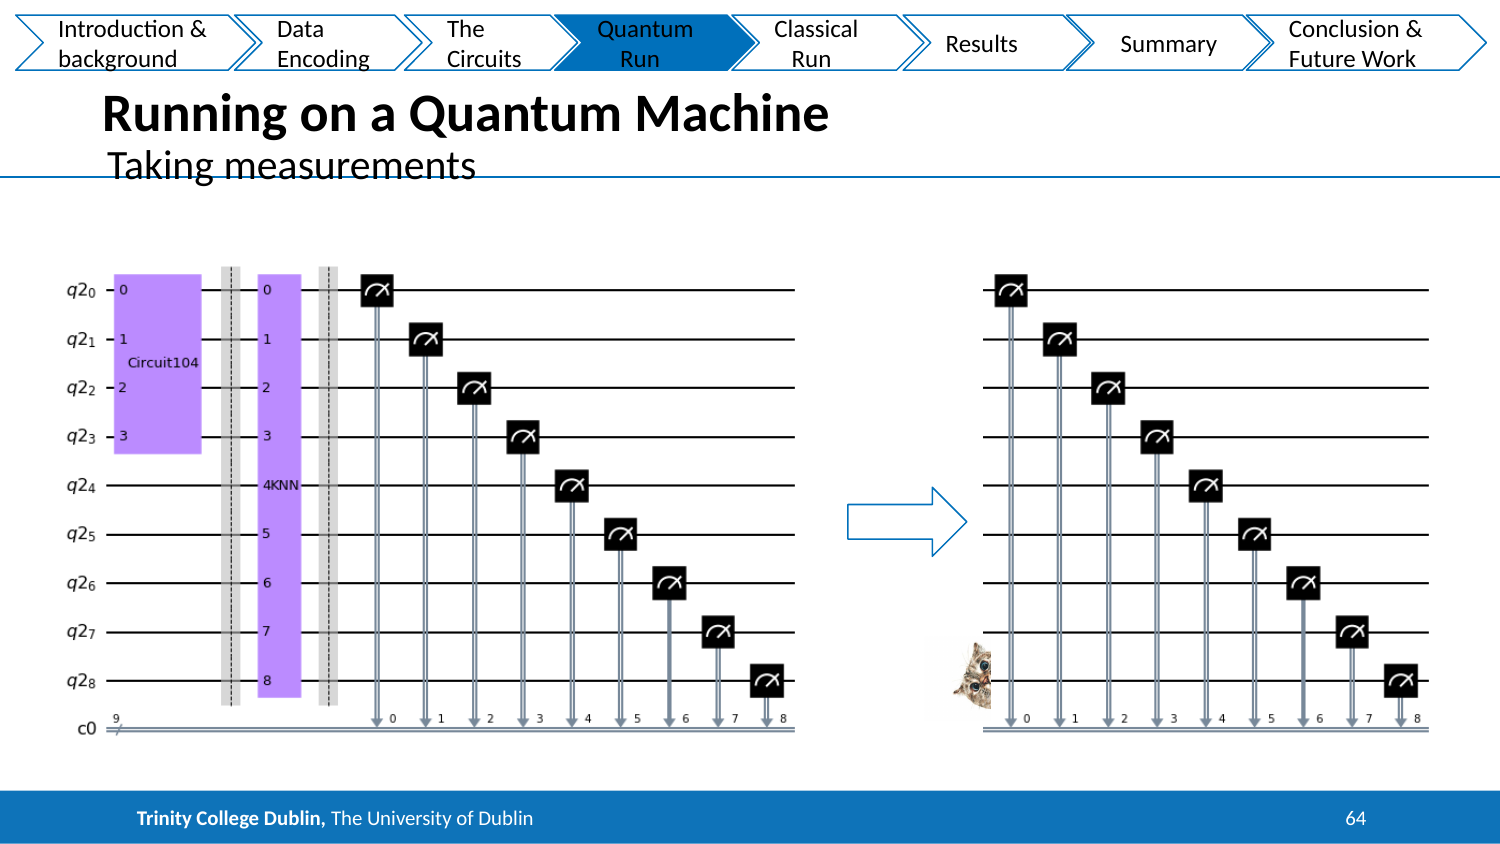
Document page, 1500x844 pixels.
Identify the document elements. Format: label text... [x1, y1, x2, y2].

text_box Quantum Run [554, 15, 755, 71]
text_box The Circuits [404, 15, 578, 71]
picture [56, 257, 811, 740]
text_box Introduction & background [15, 15, 256, 71]
text_box Conclusion & Future Work [1246, 15, 1487, 71]
picture [924, 257, 1445, 740]
text_box Results [903, 15, 1091, 71]
title Running on a Quantum Machine [89, 73, 1343, 143]
text_box Data Encoding [234, 15, 423, 71]
list Taking measurements [107, 137, 1351, 189]
text_box Summary [1066, 15, 1270, 71]
text_box [847, 487, 967, 557]
text_box Classical Run [731, 15, 924, 71]
